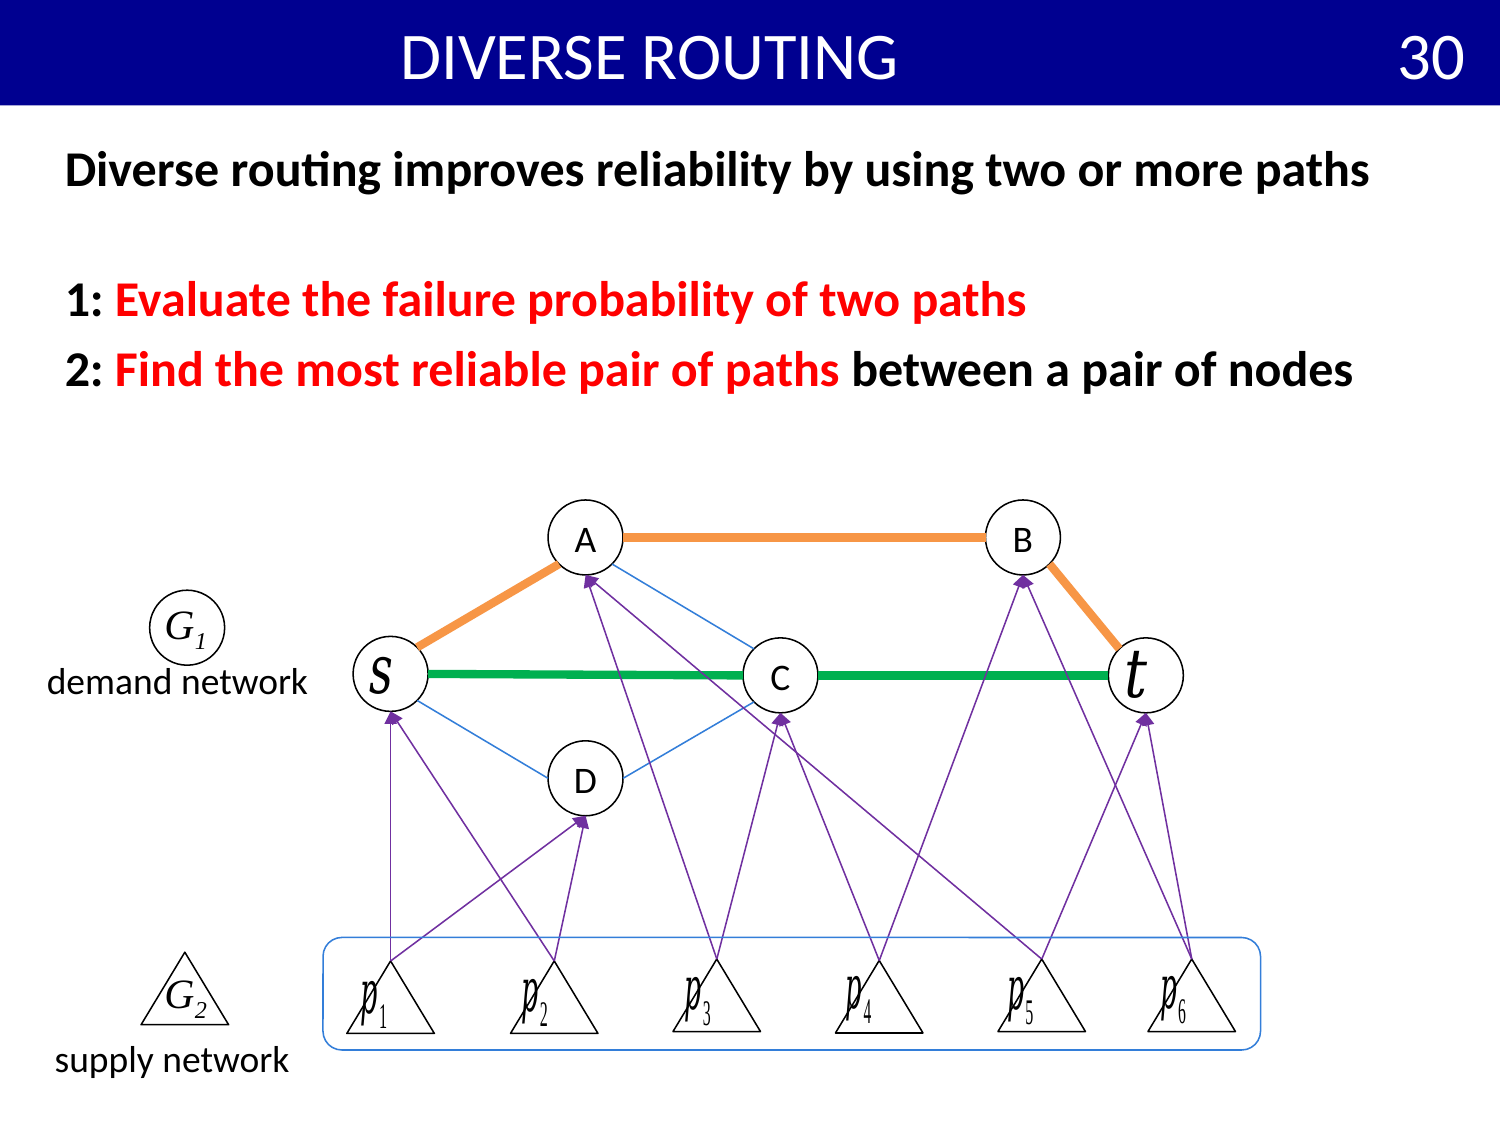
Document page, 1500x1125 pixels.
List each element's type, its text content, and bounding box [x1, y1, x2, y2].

title Diverse routing [41, 9, 1258, 97]
slide_number 30 [1246, 28, 1480, 79]
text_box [140, 499, 1261, 1051]
list Diverse routing improves reliability by using two or more paths 1: Evaluate the failure probability of two paths 2: Find the most reliable pair of paths between a pair of nodes [50, 128, 1480, 1071]
text_box supply network [39, 1027, 305, 1088]
text_box demand network [32, 649, 133, 710]
